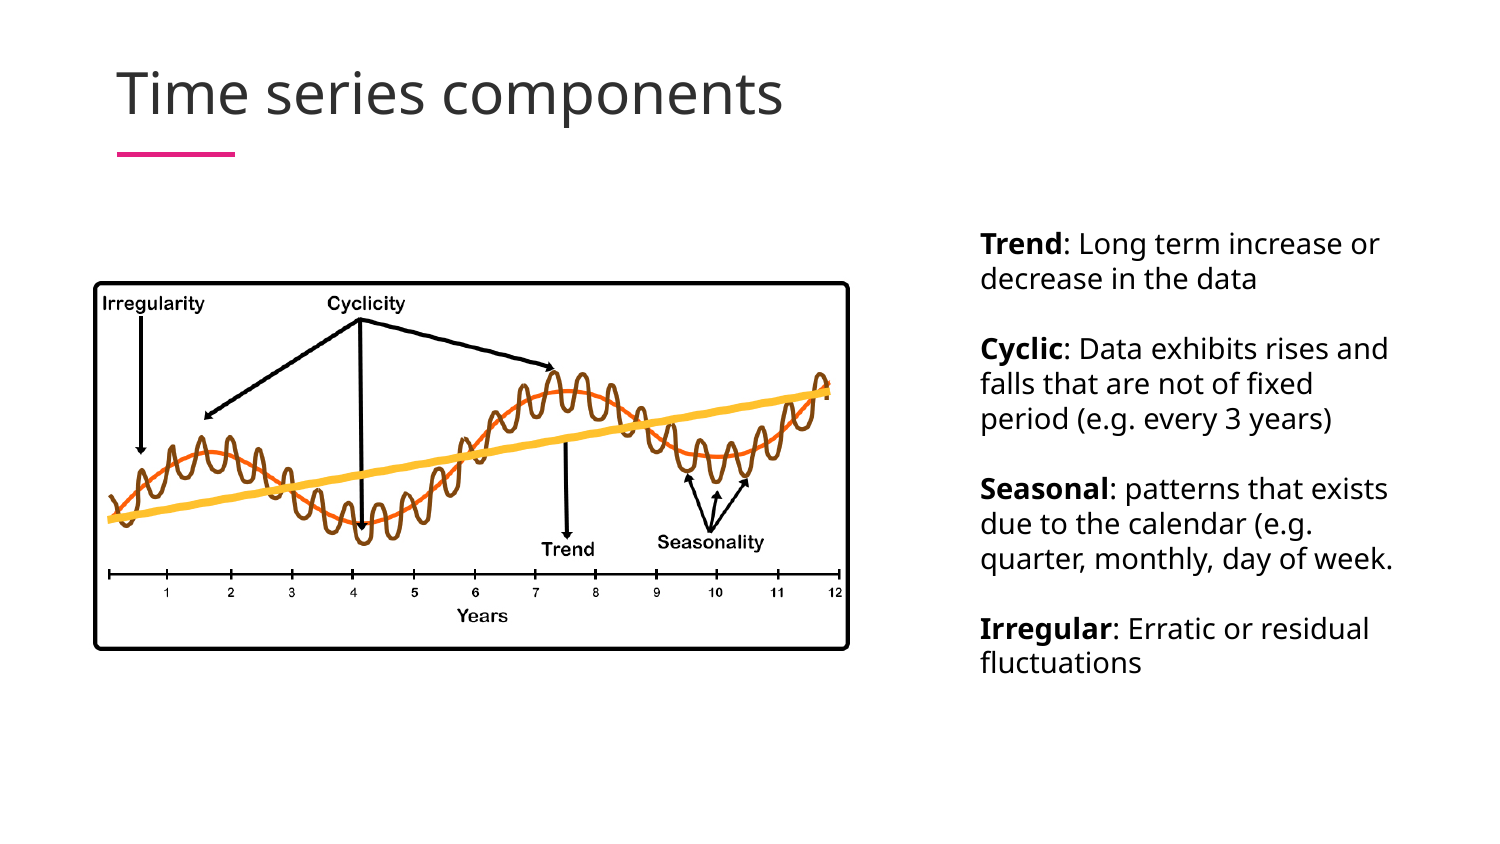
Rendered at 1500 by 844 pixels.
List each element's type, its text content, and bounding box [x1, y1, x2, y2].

text_box Trend: Long term increase or decrease in the data Cyclic: Data exhibits rises and falls that are not of fixed period (e.g. every 3 years) Seasonal: patterns that exists due to the calendar (e.g. quarter, monthly, day of week. Irregular: Erratic or residual fluctuations [964, 210, 1421, 358]
picture [88, 276, 856, 656]
text_box Time series components [101, 40, 1382, 135]
